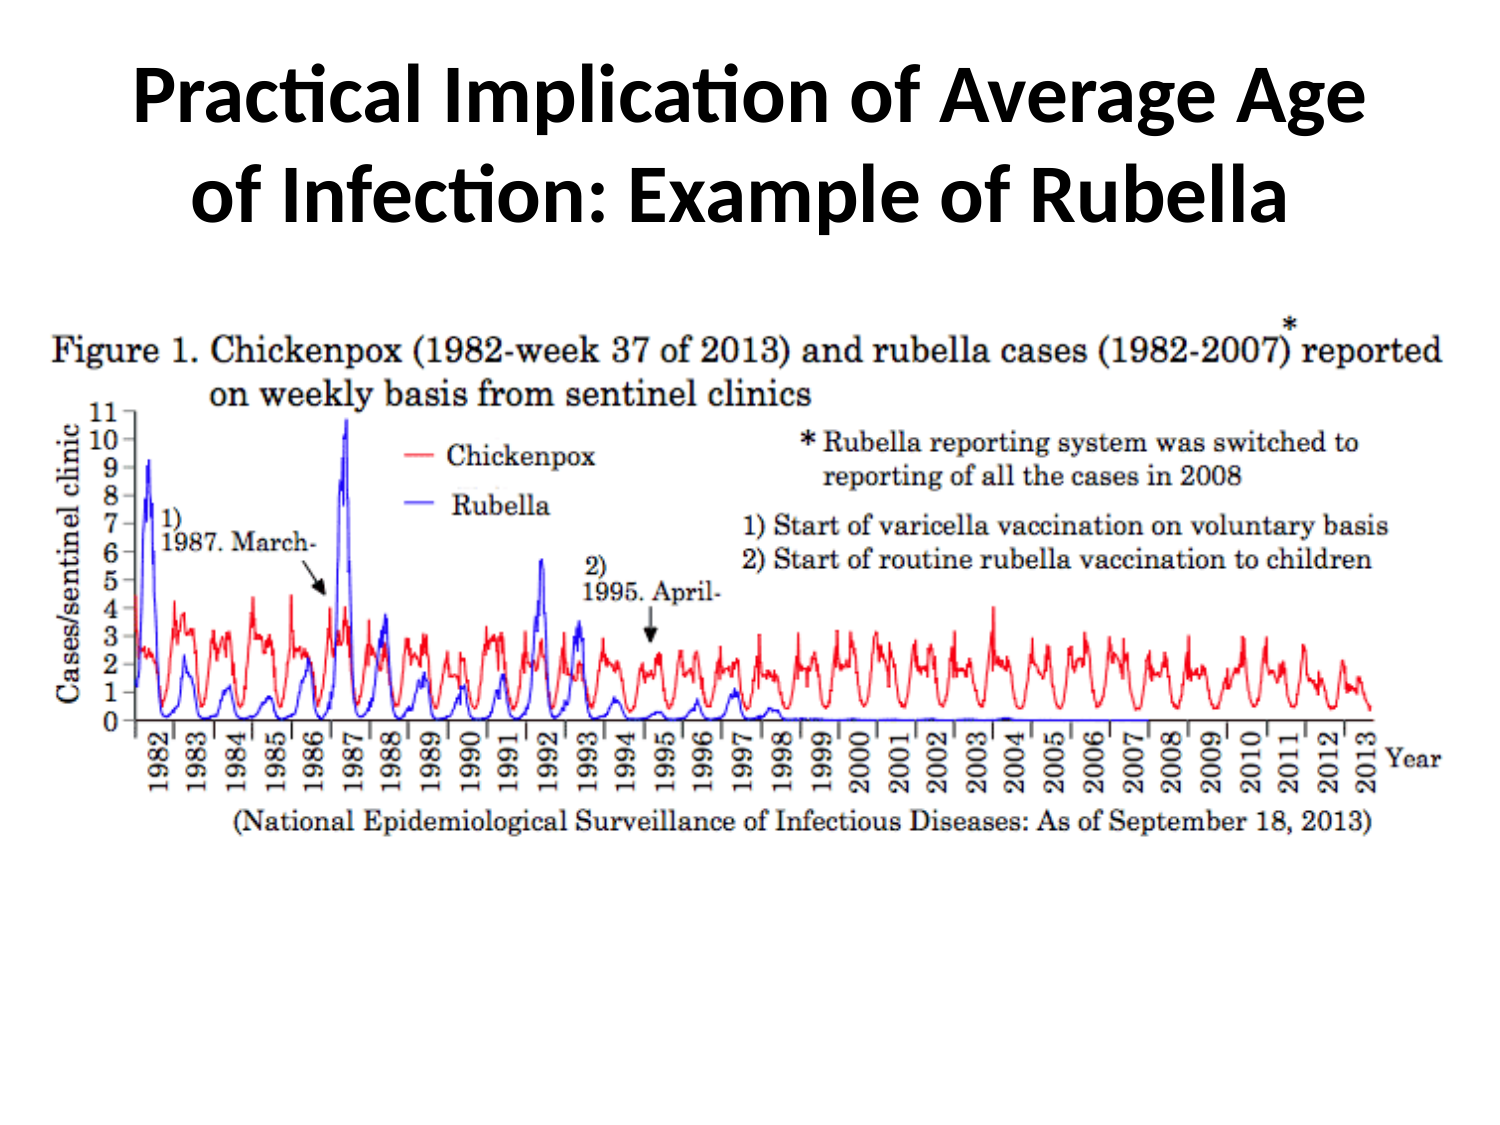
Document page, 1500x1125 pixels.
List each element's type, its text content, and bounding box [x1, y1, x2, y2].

picture [39, 310, 1461, 838]
title Practical Implication of Average Age of Infection: Example of Rubella [75, 45, 1425, 233]
